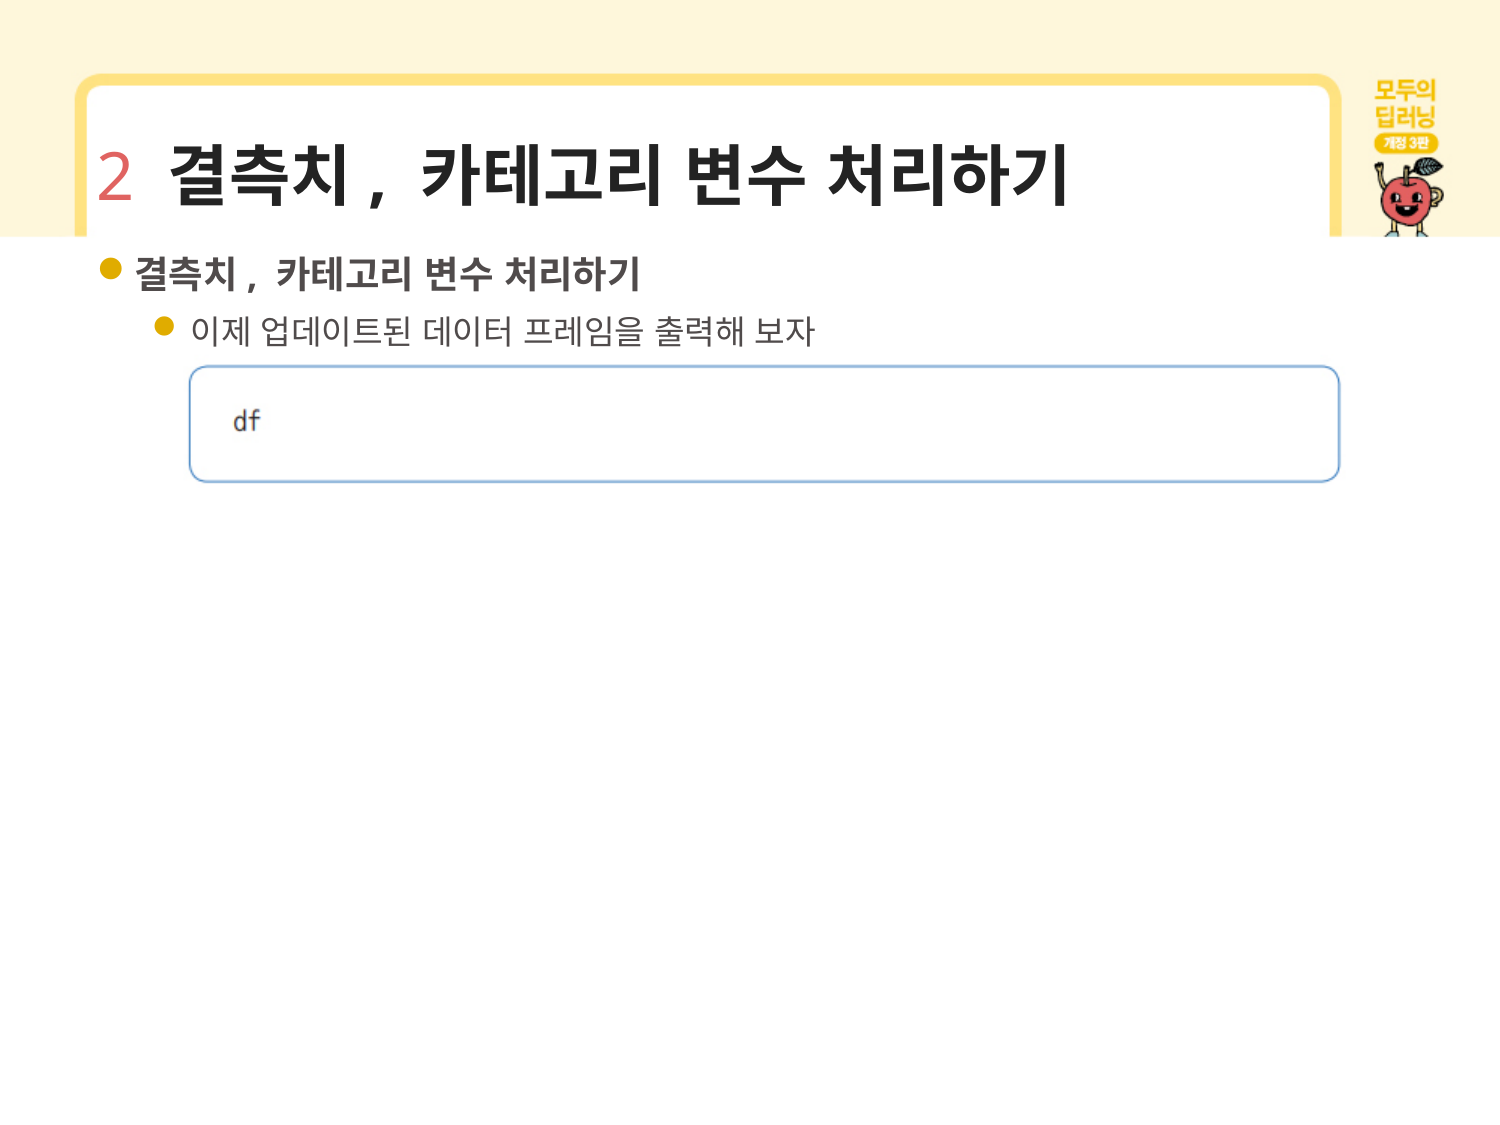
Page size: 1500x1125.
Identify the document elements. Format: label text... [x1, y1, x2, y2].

picture [0, 0, 1500, 1125]
list 결측치, 카테고리 변수 처리하기 이제 업데이트된 데이터 프레임을 출력해 보자 [81, 239, 1412, 1054]
title 2 결측치, 카테고리 변수 처리하기 [81, 90, 1412, 222]
